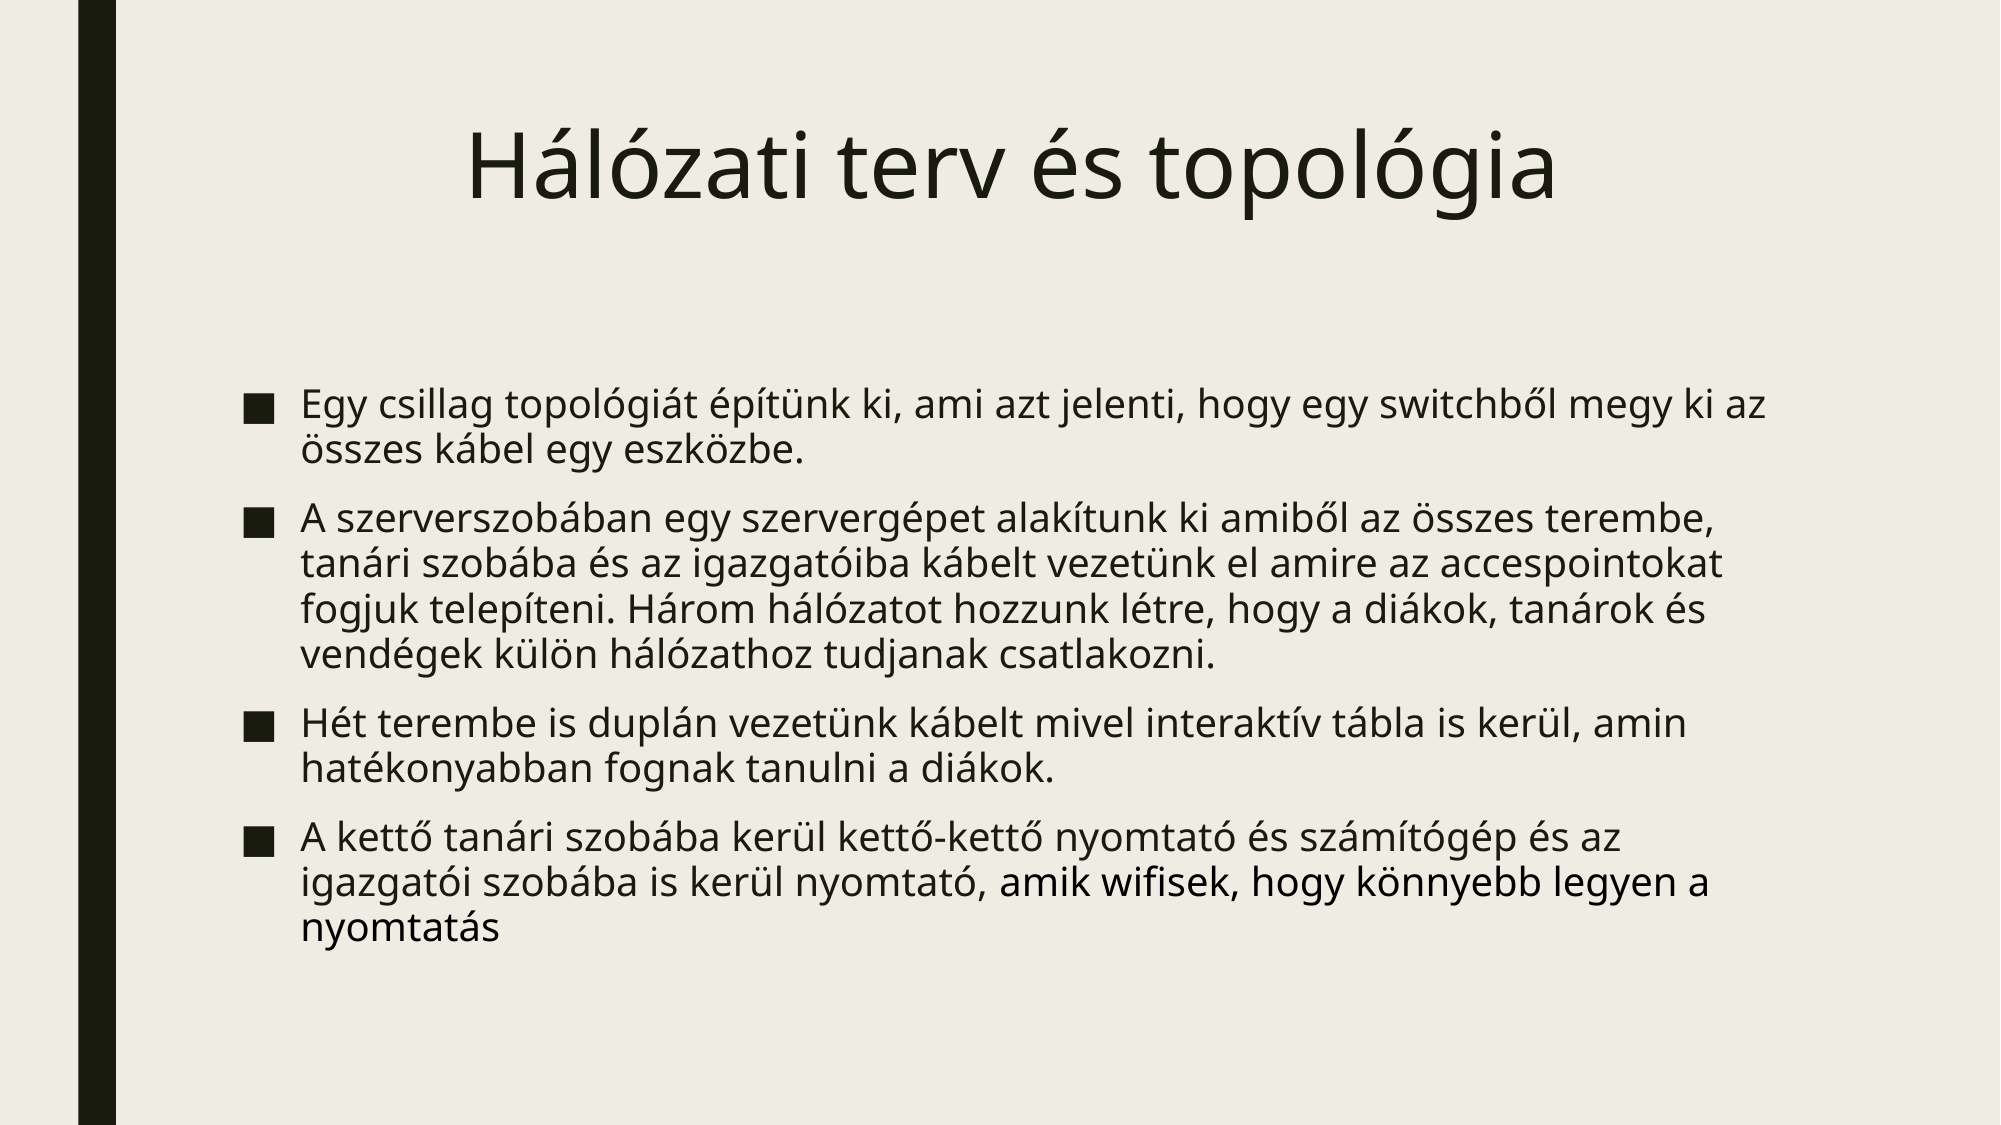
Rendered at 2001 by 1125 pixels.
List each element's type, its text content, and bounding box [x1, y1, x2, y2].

list Egy csillag topológiát építünk ki, ami azt jelenti, hogy egy switchből megy ki az összes kábel egy eszközbe. A szerverszobában egy szervergépet alakítunk ki amiből az összes terembe, tanári szobába és az igazgatóiba kábelt vezetünk el amire az accespointokat fogjuk telepíteni. Három hálózatot hozzunk létre, hogy a diákok, tanárok és vendégek külön hálózathoz tudjanak csatlakozni. Hét terembe is duplán vezetünk kábelt mivel interaktív tábla is kerül, amin hatékonyabban fognak tanulni a diákok. A kettő tanári szobába kerül kettő-kettő nyomtató és számítógép és az igazgatói szobába is kerül nyomtató, amik wifisek, hogy könnyebb legyen a nyomtatás [225, 375, 1800, 963]
title Hálózati terv és topológia [225, 112, 1800, 357]
